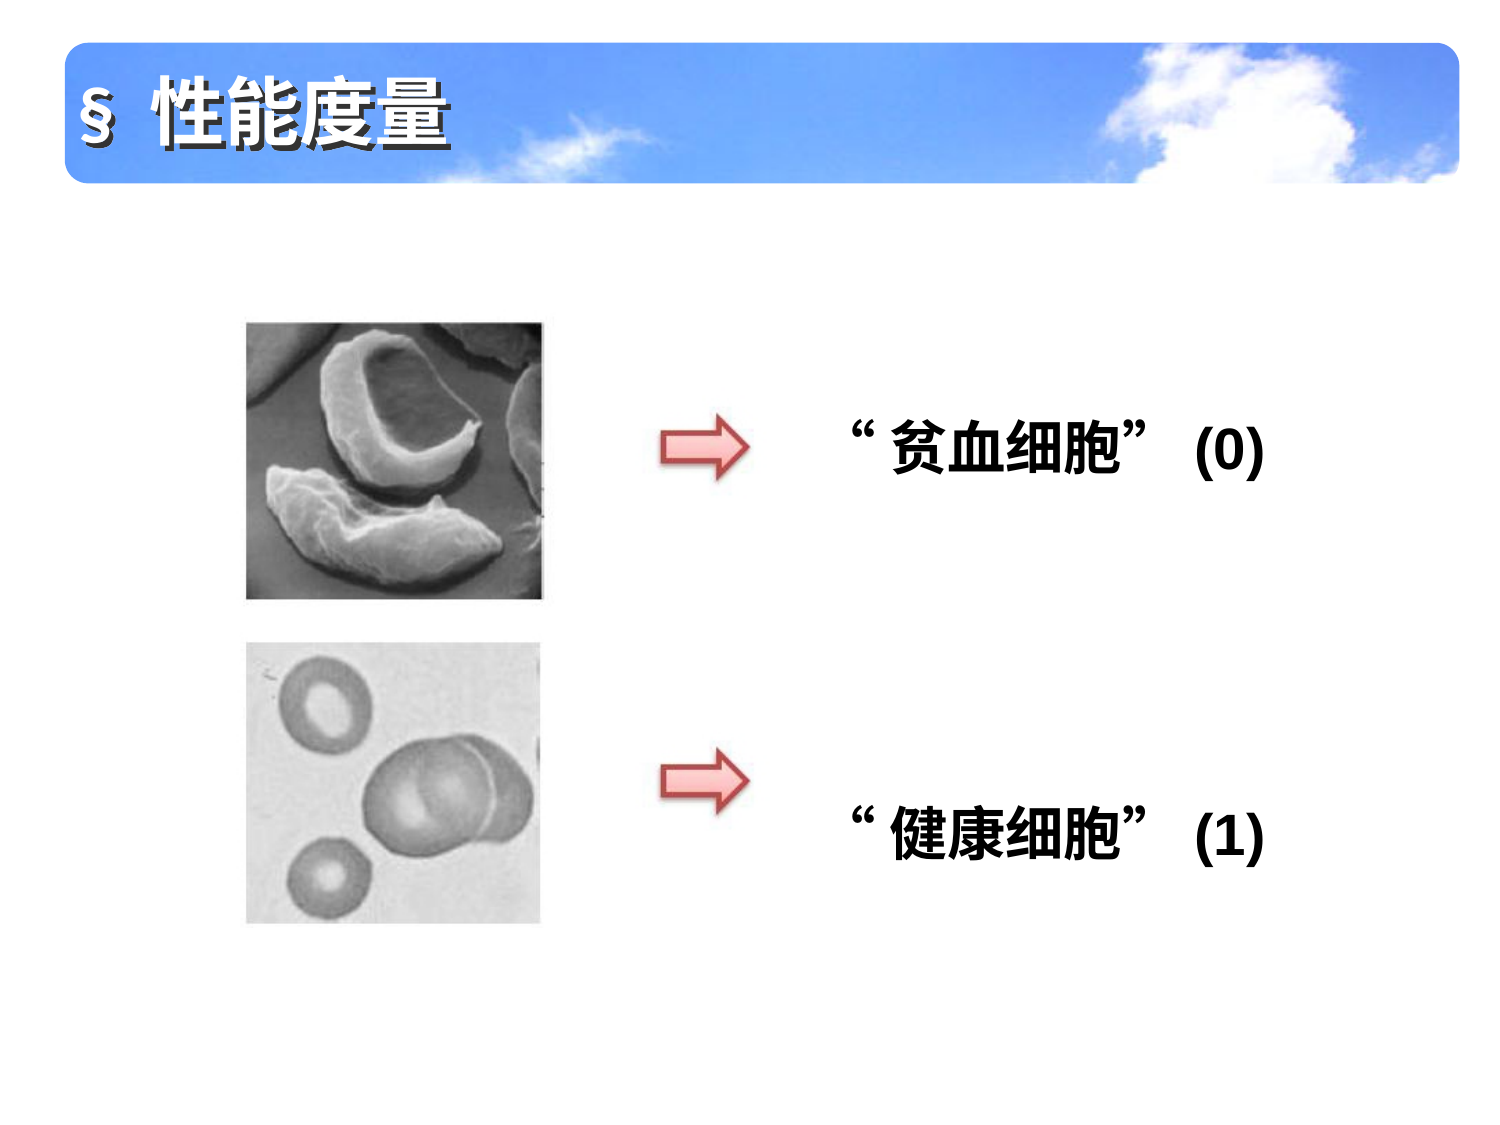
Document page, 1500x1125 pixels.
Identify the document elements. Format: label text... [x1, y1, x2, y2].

text_box § 性能度量 [62, 49, 1275, 168]
text_box “健康细胞”(1) [984, 785, 1267, 875]
picture [68, 42, 1460, 184]
text_box “贫血细胞”(0) [984, 399, 1267, 489]
picture [149, 299, 976, 928]
